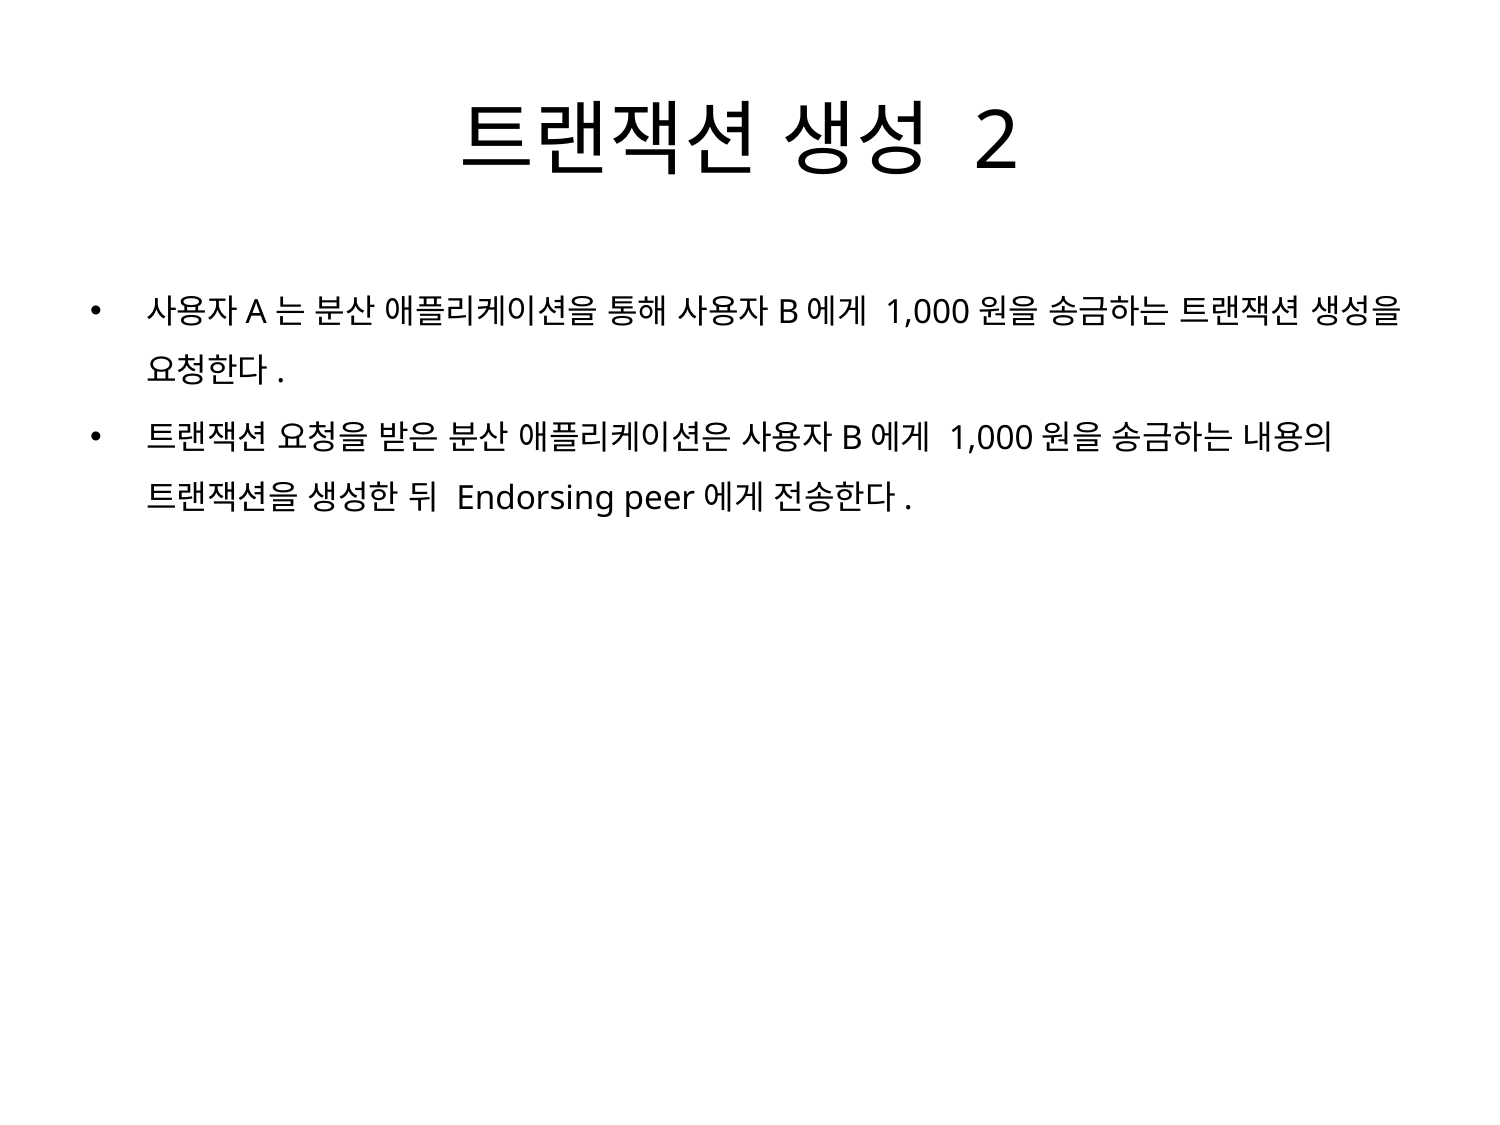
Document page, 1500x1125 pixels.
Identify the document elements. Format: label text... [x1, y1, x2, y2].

title 트랜잭션 생성 2 [64, 42, 1415, 231]
list 사용자A는 분산 애플리케이션을 통해 사용자B에게 1,000원을 송금하는 트랜잭션 생성을 요청한다. 트랜잭션 요청을 받은 분산 애플리케이션은 사용자B에게 1,000원을 송금하는 내용의 트랜잭션을 생성한 뒤 Endorsing peer에게 전송한다. [75, 262, 1425, 1005]
